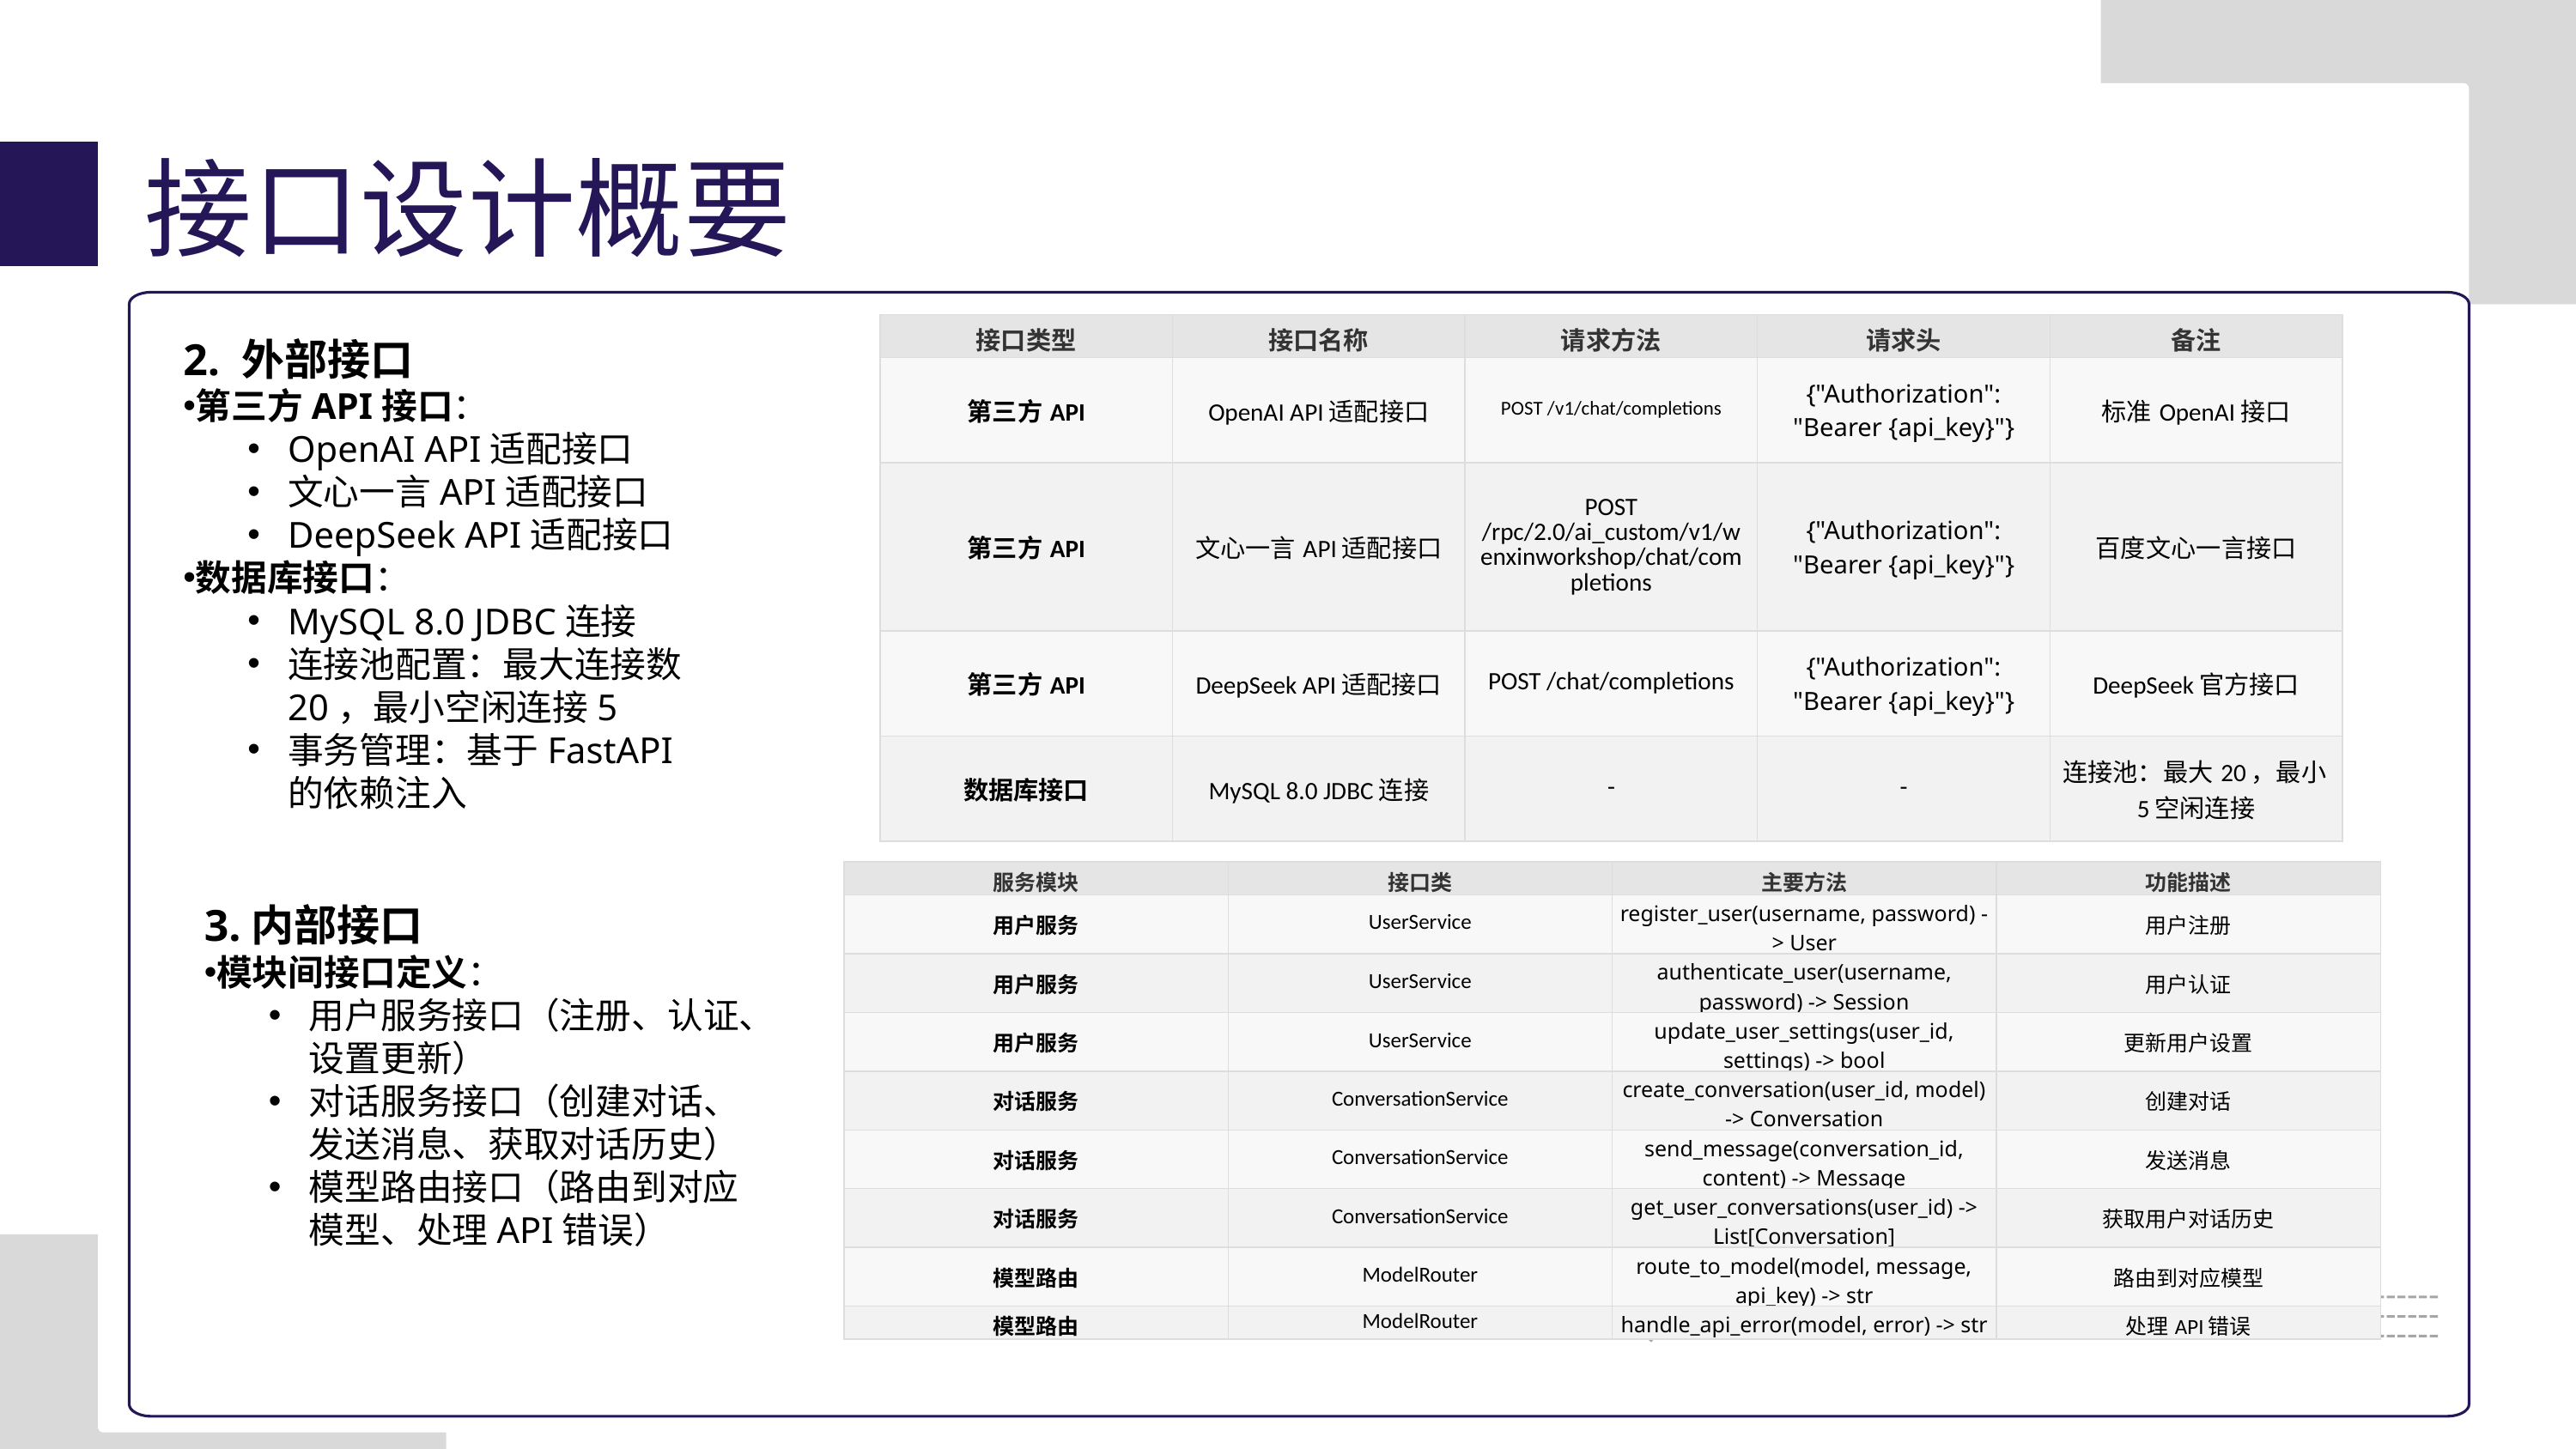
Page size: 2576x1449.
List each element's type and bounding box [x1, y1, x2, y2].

text_box [129, 292, 2470, 1417]
text_box [2100, 0, 2576, 305]
text_box [97, 82, 2470, 1433]
text_box [0, 1234, 447, 1449]
text_box [0, 142, 91, 266]
